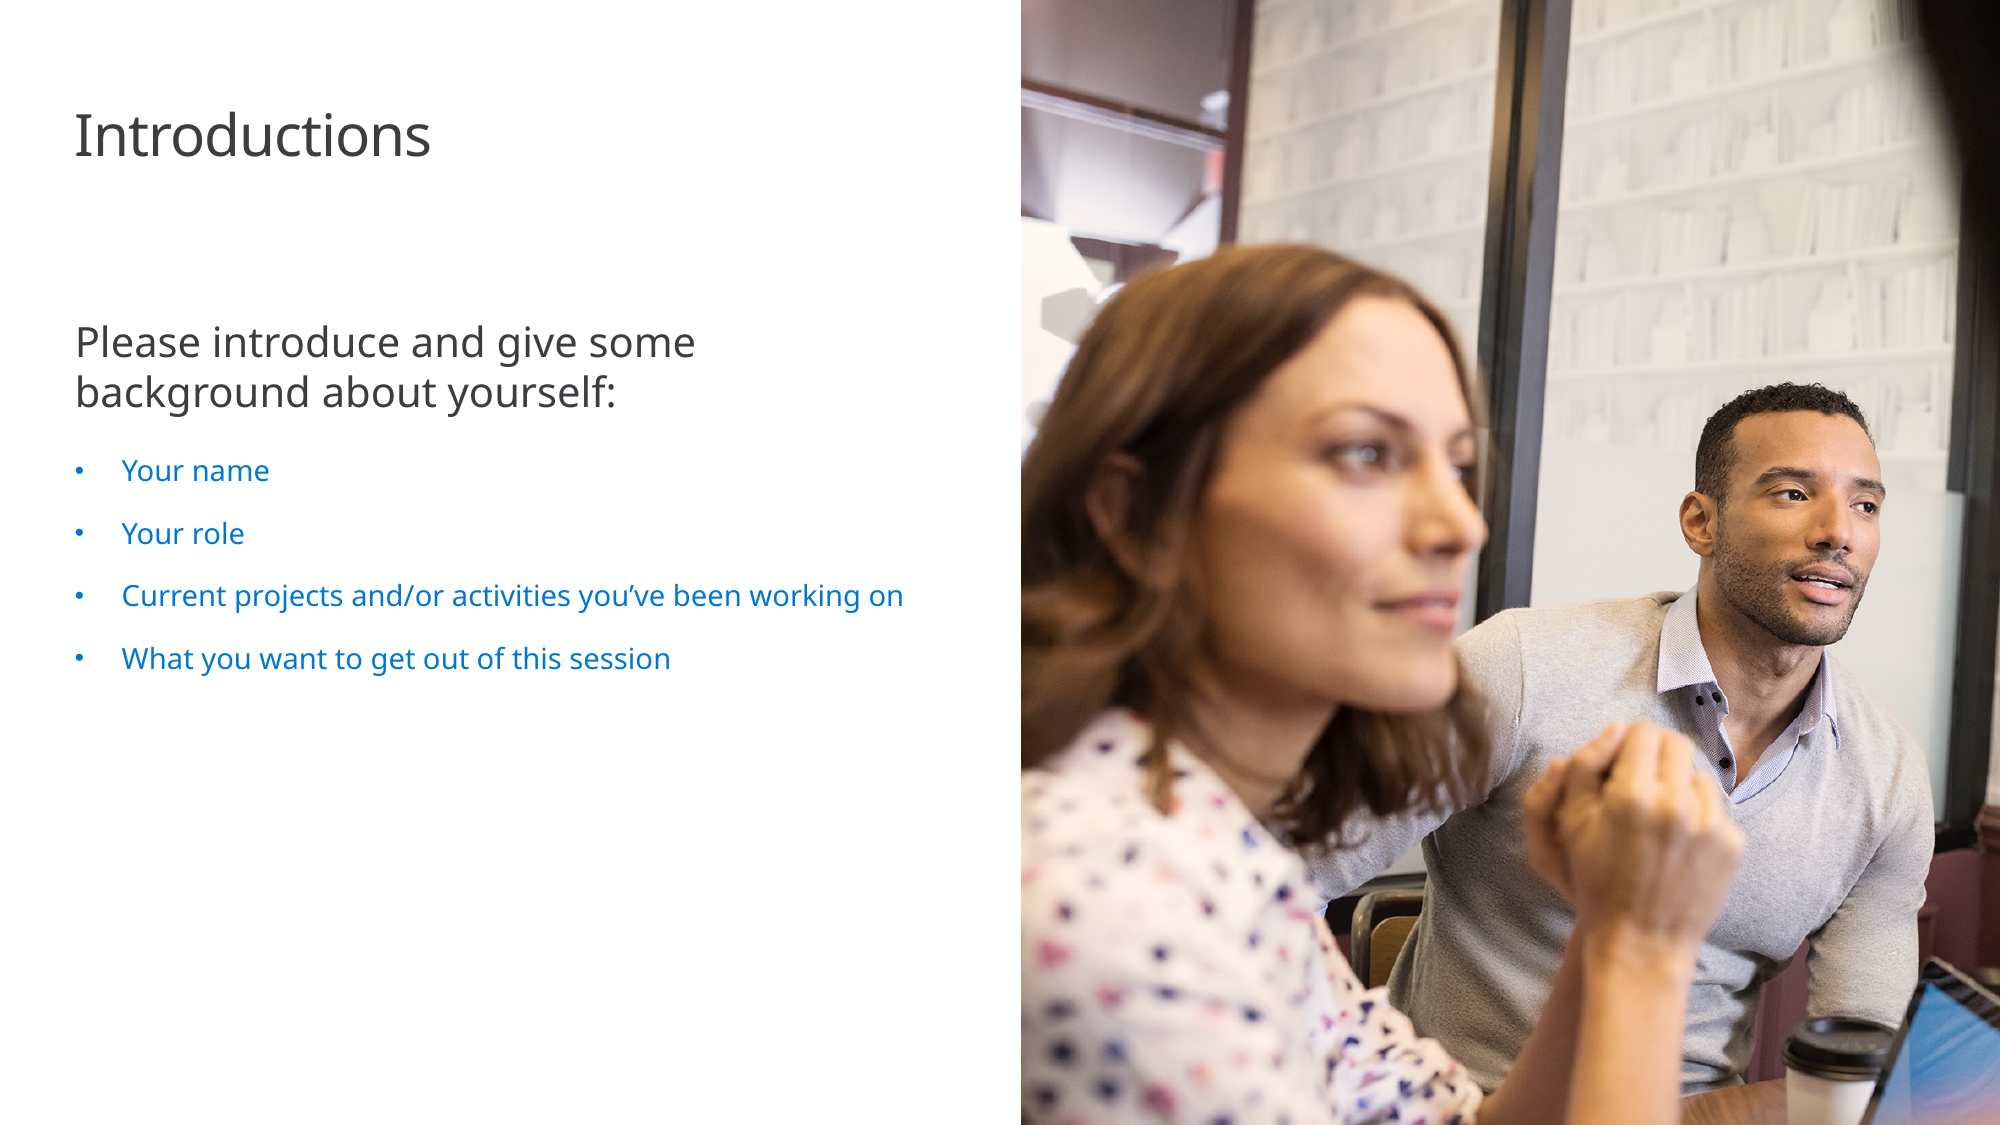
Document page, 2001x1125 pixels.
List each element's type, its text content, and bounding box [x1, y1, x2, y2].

list Your name Your role Current projects and/or activities you’ve been working on What you want to get out of this session [74, 387, 940, 676]
title Introductions [74, 101, 984, 170]
list Please introduce and give some background about yourself: [74, 315, 866, 366]
picture [1021, 0, 2000, 1125]
